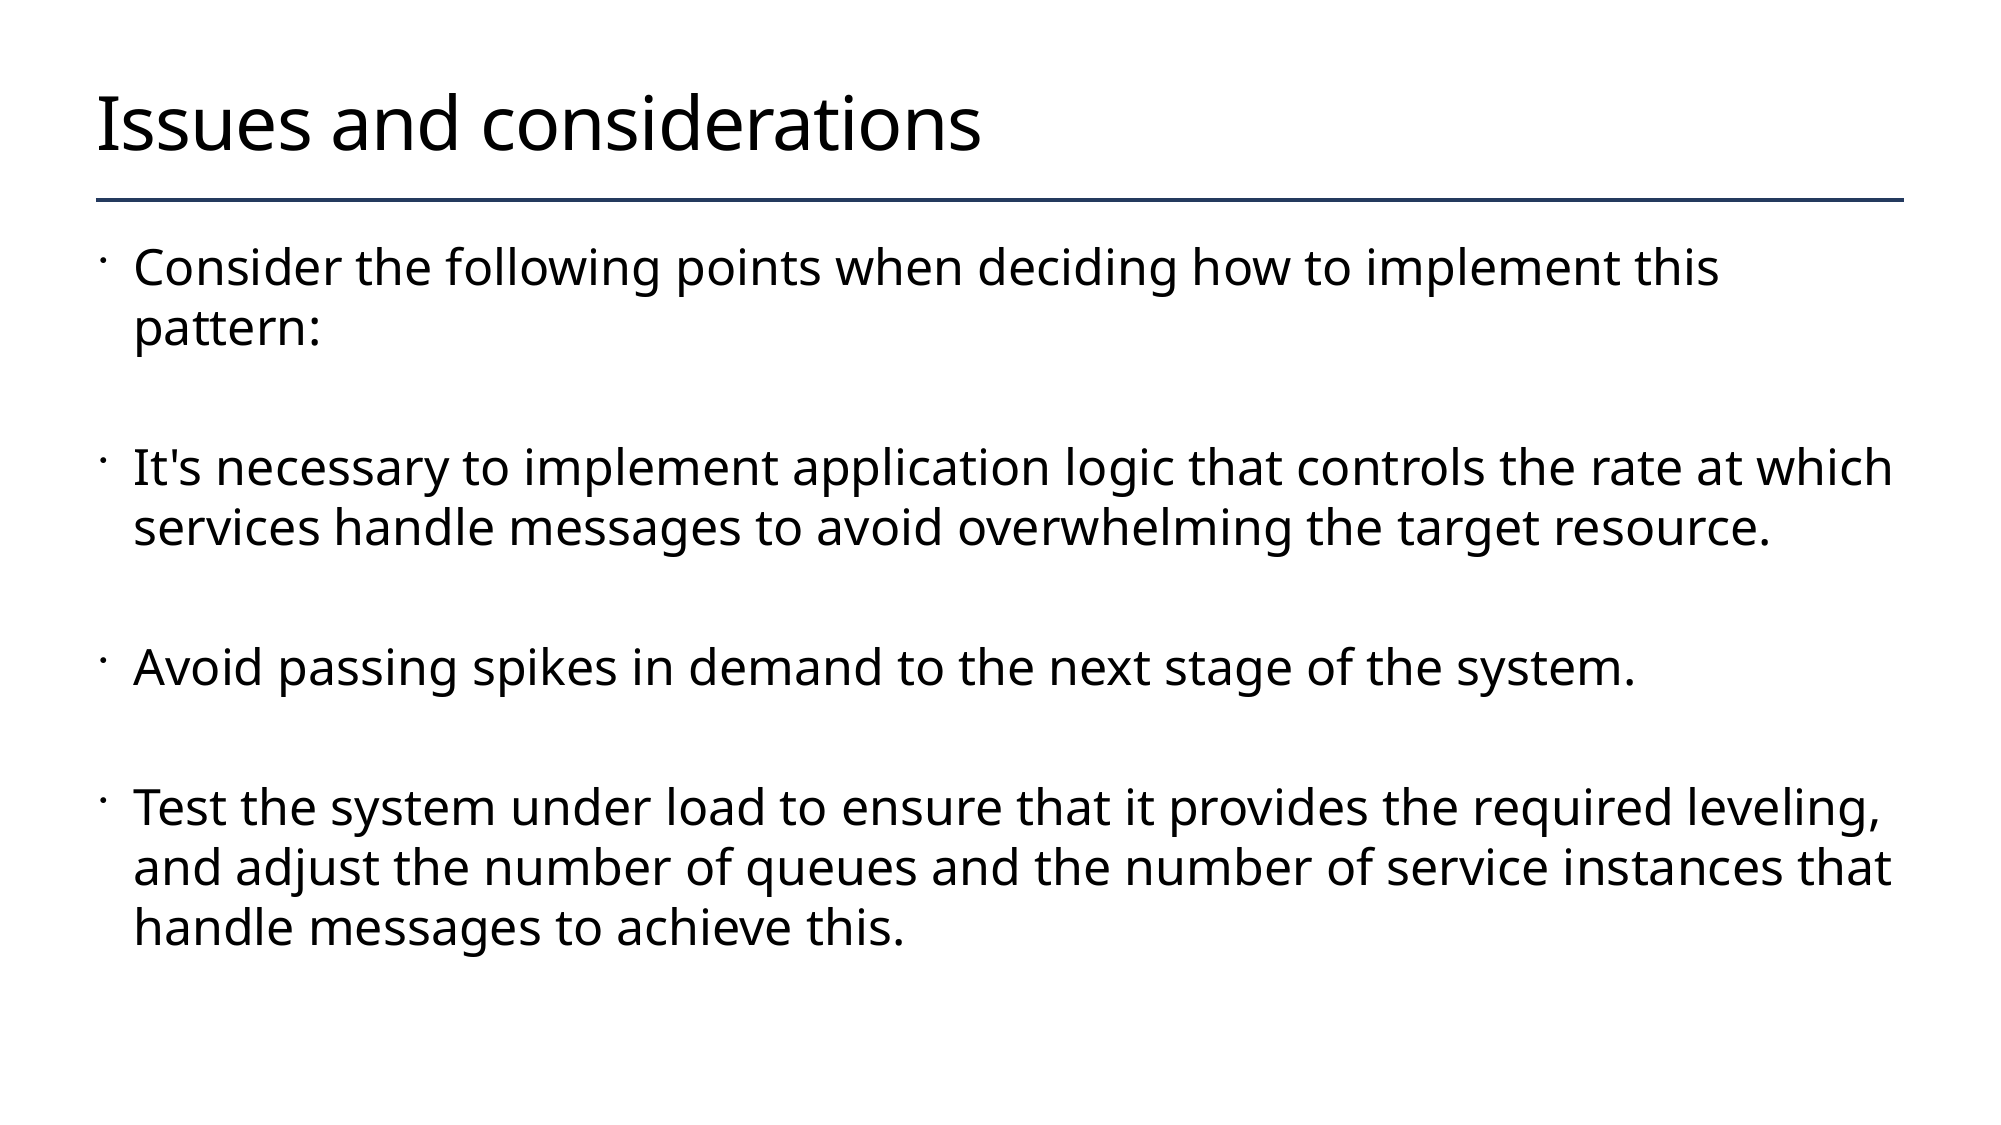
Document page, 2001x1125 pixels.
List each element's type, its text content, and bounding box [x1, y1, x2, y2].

title Issues and considerations [96, 75, 1904, 166]
list Consider the following points when deciding how to implement this pattern: It's necessary to implement application logic that controls the rate at which services handle messages to avoid overwhelming the target resource. Avoid passing spikes in demand to the next stage of the system. Test the system under load to ensure that it provides the required leveling, and adjust the number of queues and the number of service instances that handle messages to achieve this. [95, 235, 1904, 914]
